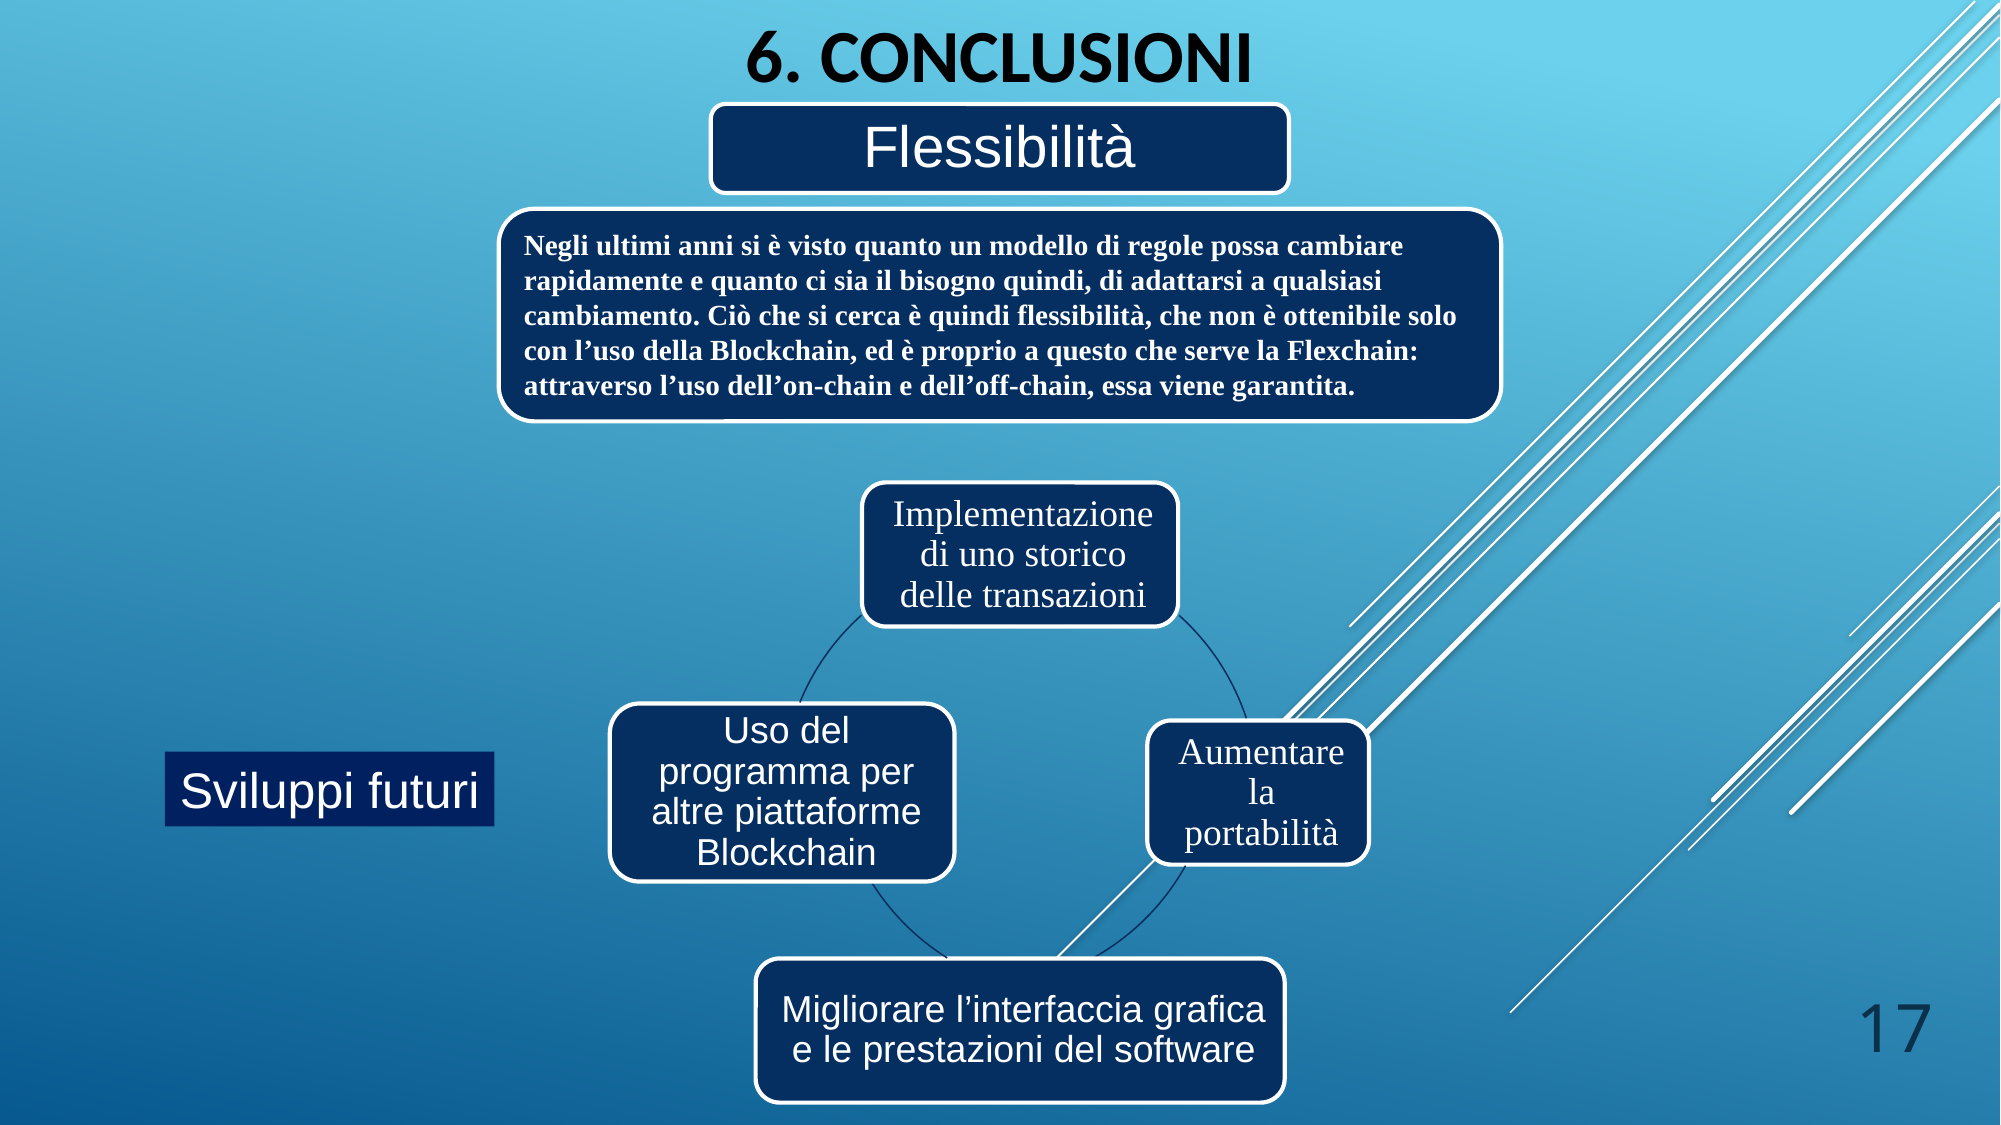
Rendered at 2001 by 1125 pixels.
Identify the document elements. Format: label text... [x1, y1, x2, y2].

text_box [710, 103, 1290, 194]
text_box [303, 481, 1676, 1103]
text_box 17 [1760, 974, 1949, 1085]
text_box Negli ultimi anni si è visto quanto un modello di regole possa cambiare rapidamente e quanto ci sia il bisogno quindi, di adattarsi a qualsiasi cambiamento. Ciò che si cerca è quindi flessibilità, che non è ottenibile solo con l’uso della Blockchain, ed è proprio a questo che serve la Flexchain: attraverso l’uso dell’on-chain e dell’off-chain, essa viene garantita. [496, 206, 1504, 424]
text_box 6. Conclusioni [207, 0, 1793, 105]
text_box Sviluppi futuri [164, 751, 298, 827]
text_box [42, 241, 943, 519]
